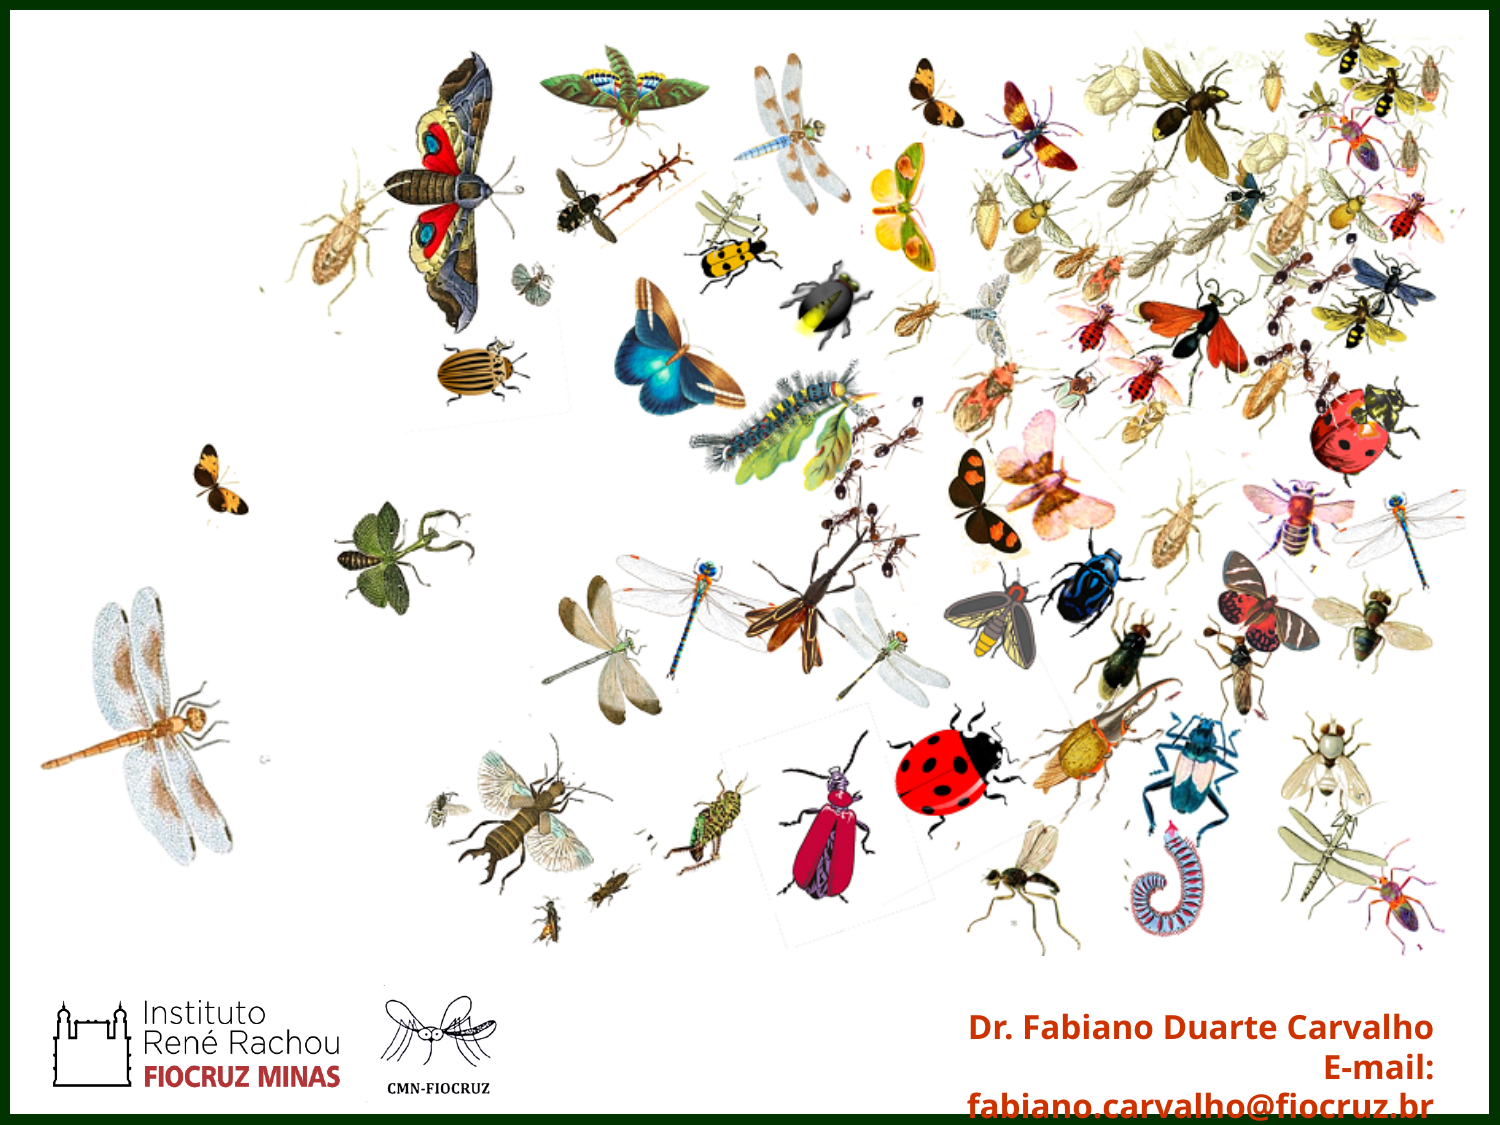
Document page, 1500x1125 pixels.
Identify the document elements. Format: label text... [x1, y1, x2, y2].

picture [38, 985, 529, 1111]
text_box Dr. Fabiano Duarte Carvalho E-mail: fabiano.carvalho@fiocruz.br [842, 998, 1450, 1125]
picture [34, 14, 1466, 957]
text_box [0, 0, 1500, 1125]
